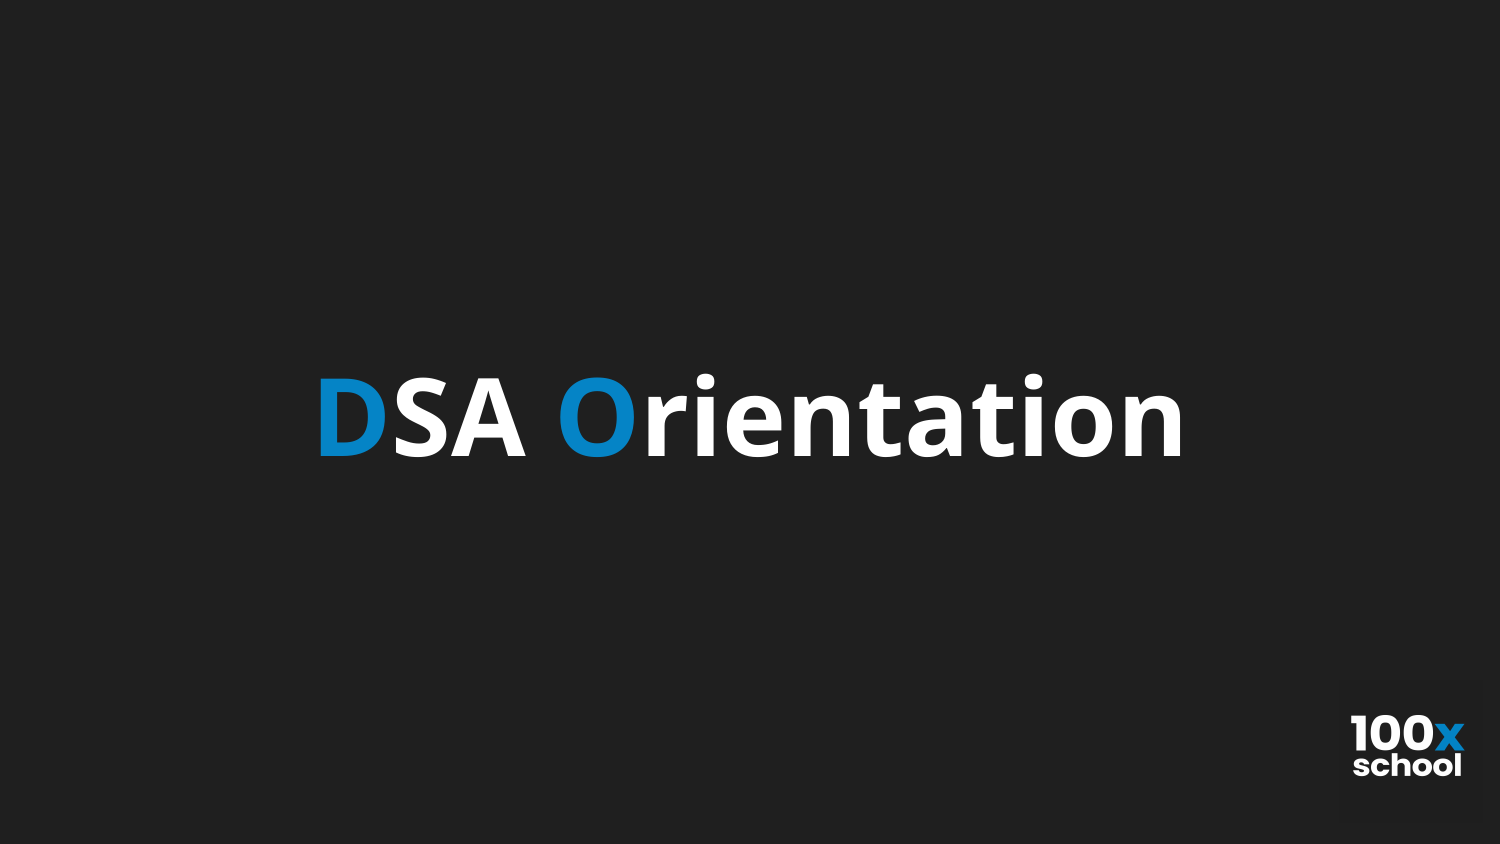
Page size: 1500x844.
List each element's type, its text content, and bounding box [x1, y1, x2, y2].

text_box DSA Orientation [250, 333, 1250, 494]
picture [1339, 680, 1483, 824]
